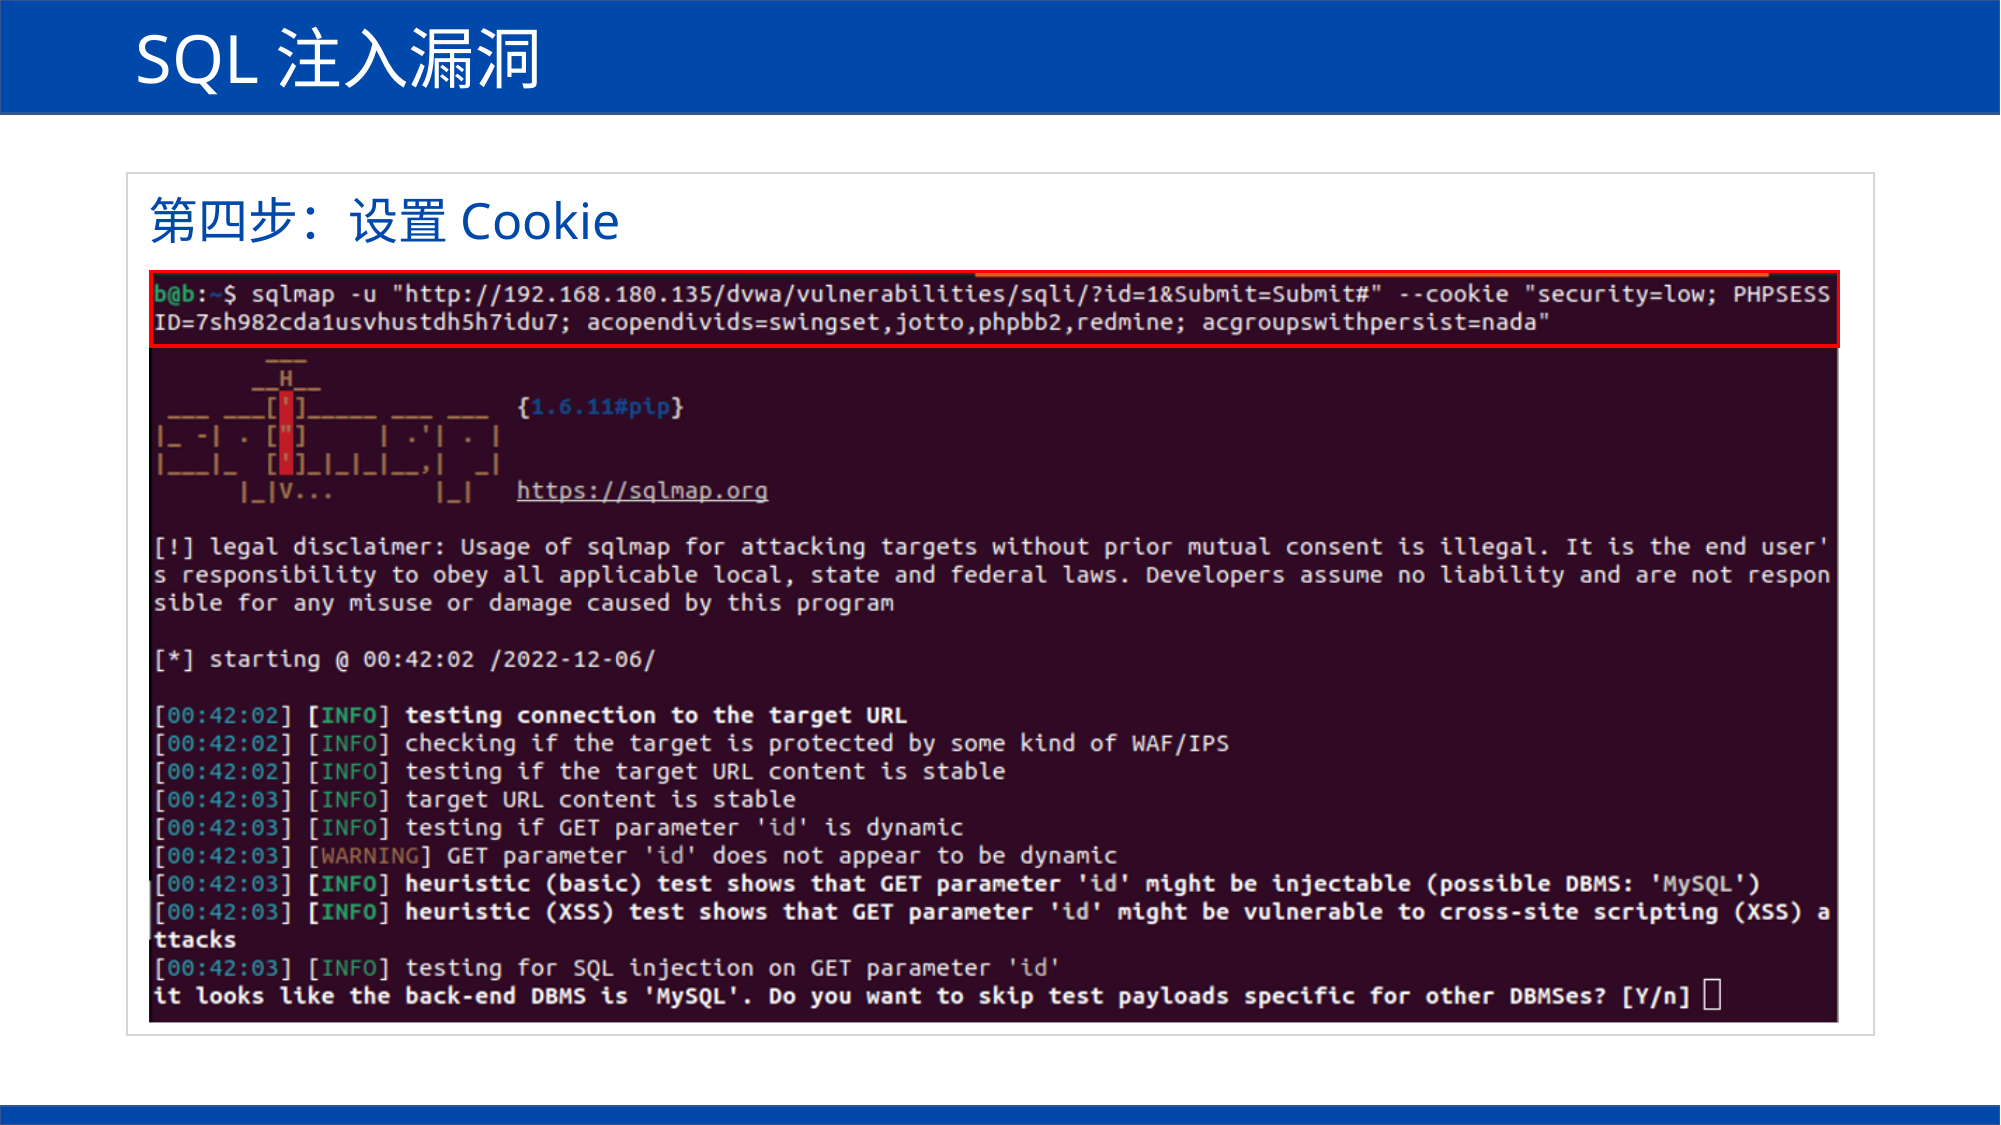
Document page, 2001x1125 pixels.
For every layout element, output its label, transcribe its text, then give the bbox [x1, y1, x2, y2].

text_box [126, 172, 1875, 1036]
picture [149, 271, 1839, 1024]
text_box [0, 1105, 2000, 1125]
text_box 第四步：设置Cookie [134, 182, 636, 258]
text_box SQL注入漏洞 [0, 0, 2000, 115]
